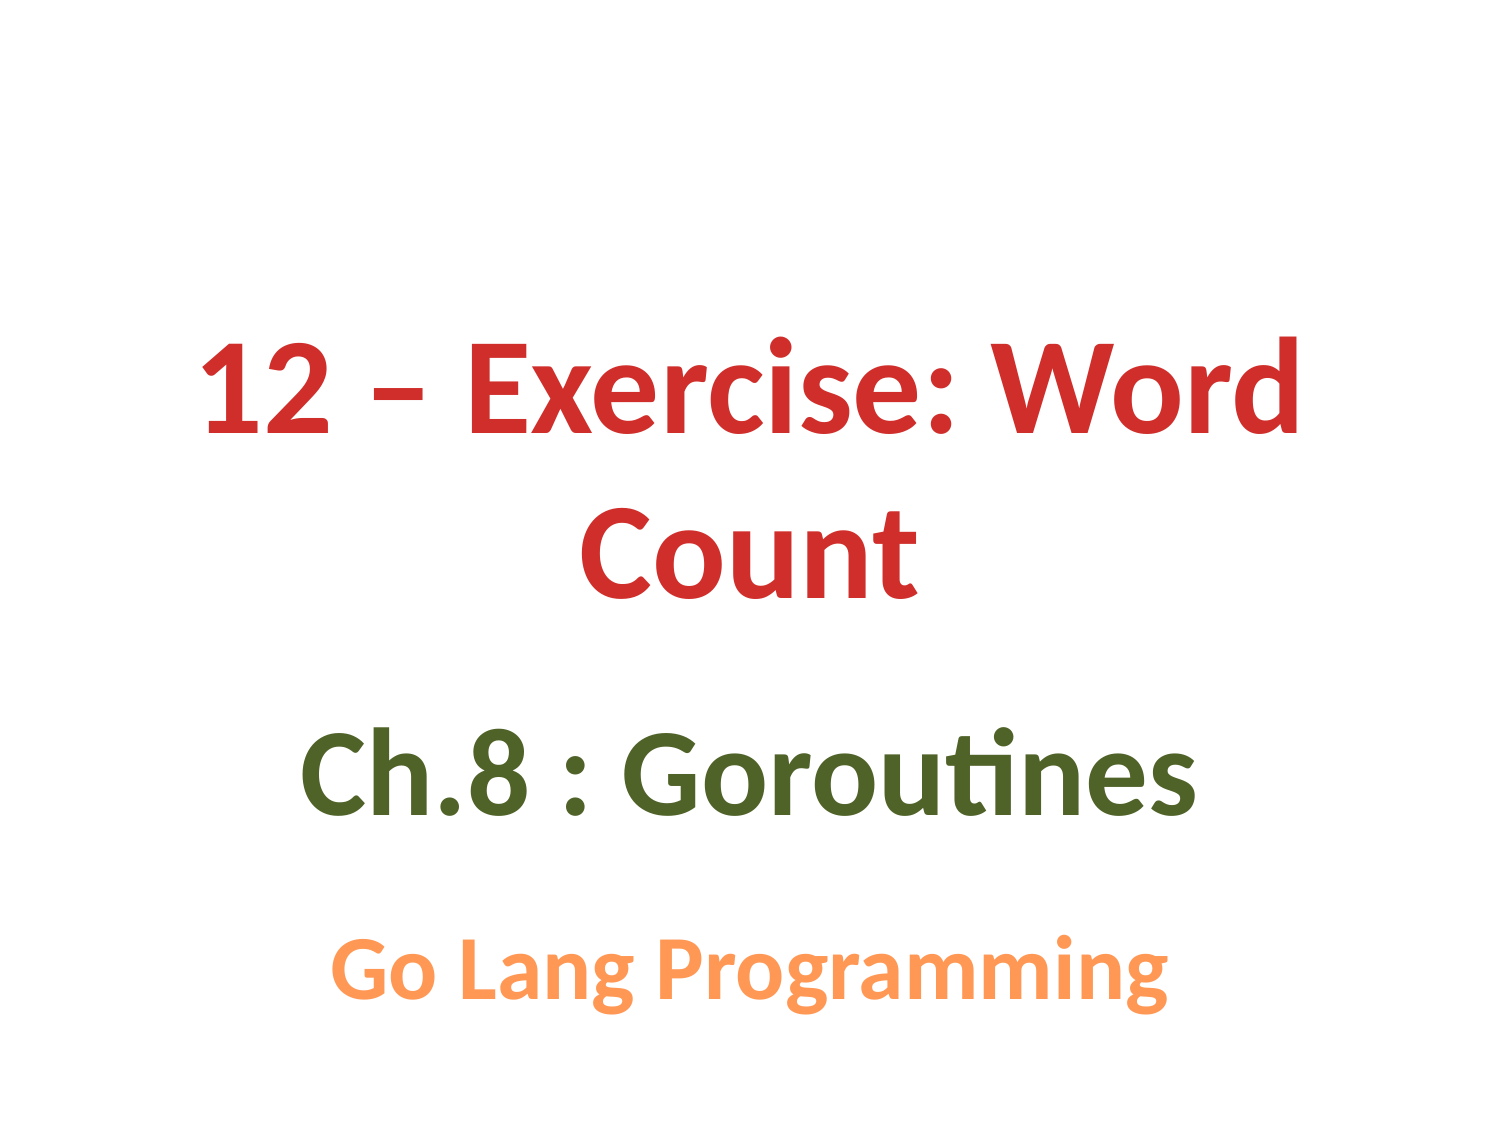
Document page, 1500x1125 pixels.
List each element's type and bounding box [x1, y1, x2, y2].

text_box [0, 288, 1500, 634]
text_box [0, 683, 1500, 849]
text_box [0, 900, 1500, 1026]
